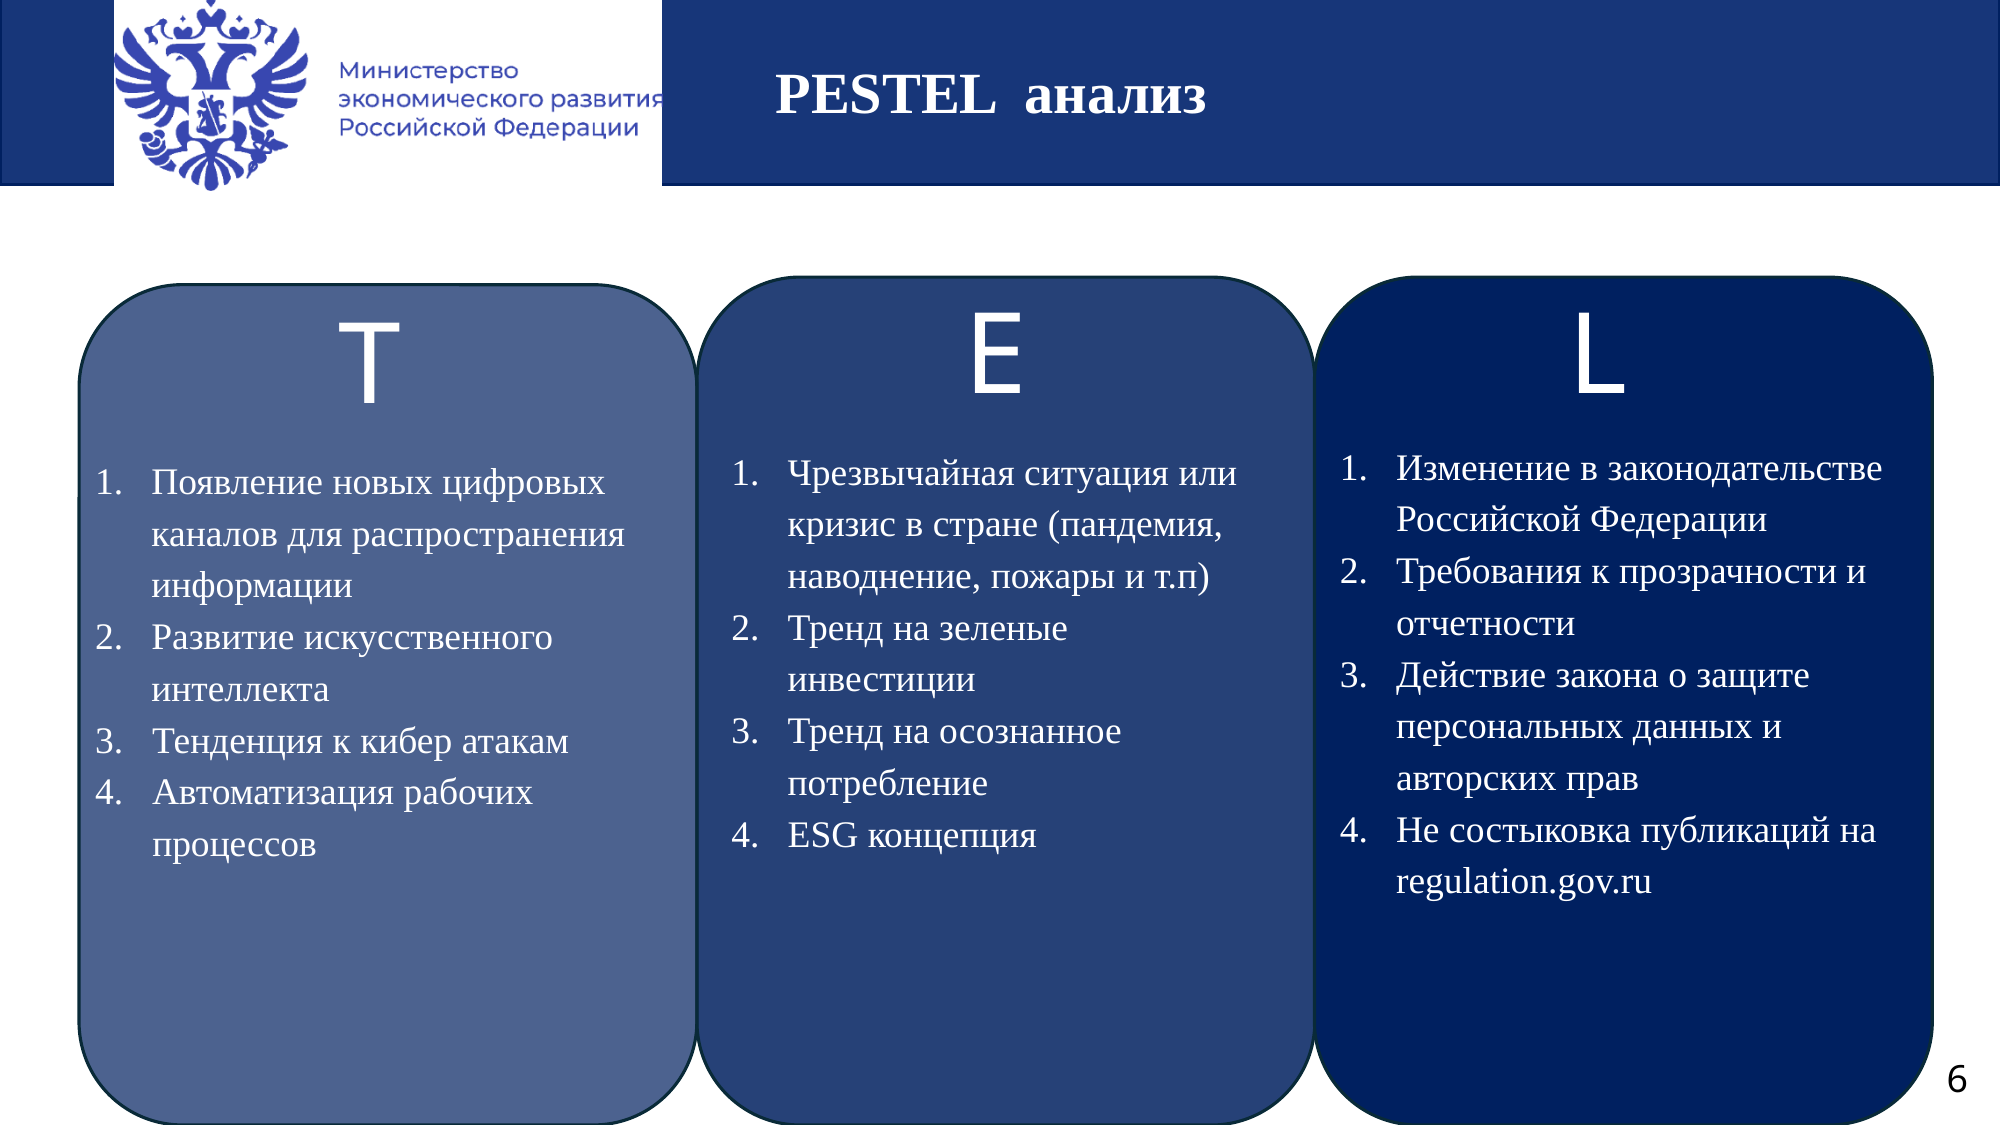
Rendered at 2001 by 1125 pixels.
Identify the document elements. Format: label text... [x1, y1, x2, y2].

text_box Изменение в законодательстве Российской Федерации Требования к прозрачности и отчетности Действие закона о защите персональных данных и авторских прав Не состыковка публикаций на regulation.gov.ru [1324, 428, 1914, 954]
text_box L [1554, 273, 1604, 424]
text_box PESTEL анализ [761, 48, 1764, 133]
text_box E [949, 273, 1051, 424]
title T [323, 291, 453, 442]
text_box [0, 0, 113, 186]
text_box [695, 275, 1315, 1125]
text_box Чрезвычайная ситуация или кризис в стране (пандемия, наводнение, пожары и т.п) Тренд на зеленые инвестиции Тренд на осознанное потребление ESG концепция [716, 433, 1276, 862]
text_box [1312, 275, 1934, 1125]
text_box 6 [1931, 1047, 1983, 1108]
text_box Появление новых цифровых каналов для распространения информации Развитие искусственного интеллекта 3. Тенденция к кибер атакам 4. Автоматизация рабочих процессов [80, 442, 699, 872]
text_box [663, 0, 2000, 186]
text_box [77, 283, 697, 1125]
picture [113, 0, 663, 192]
